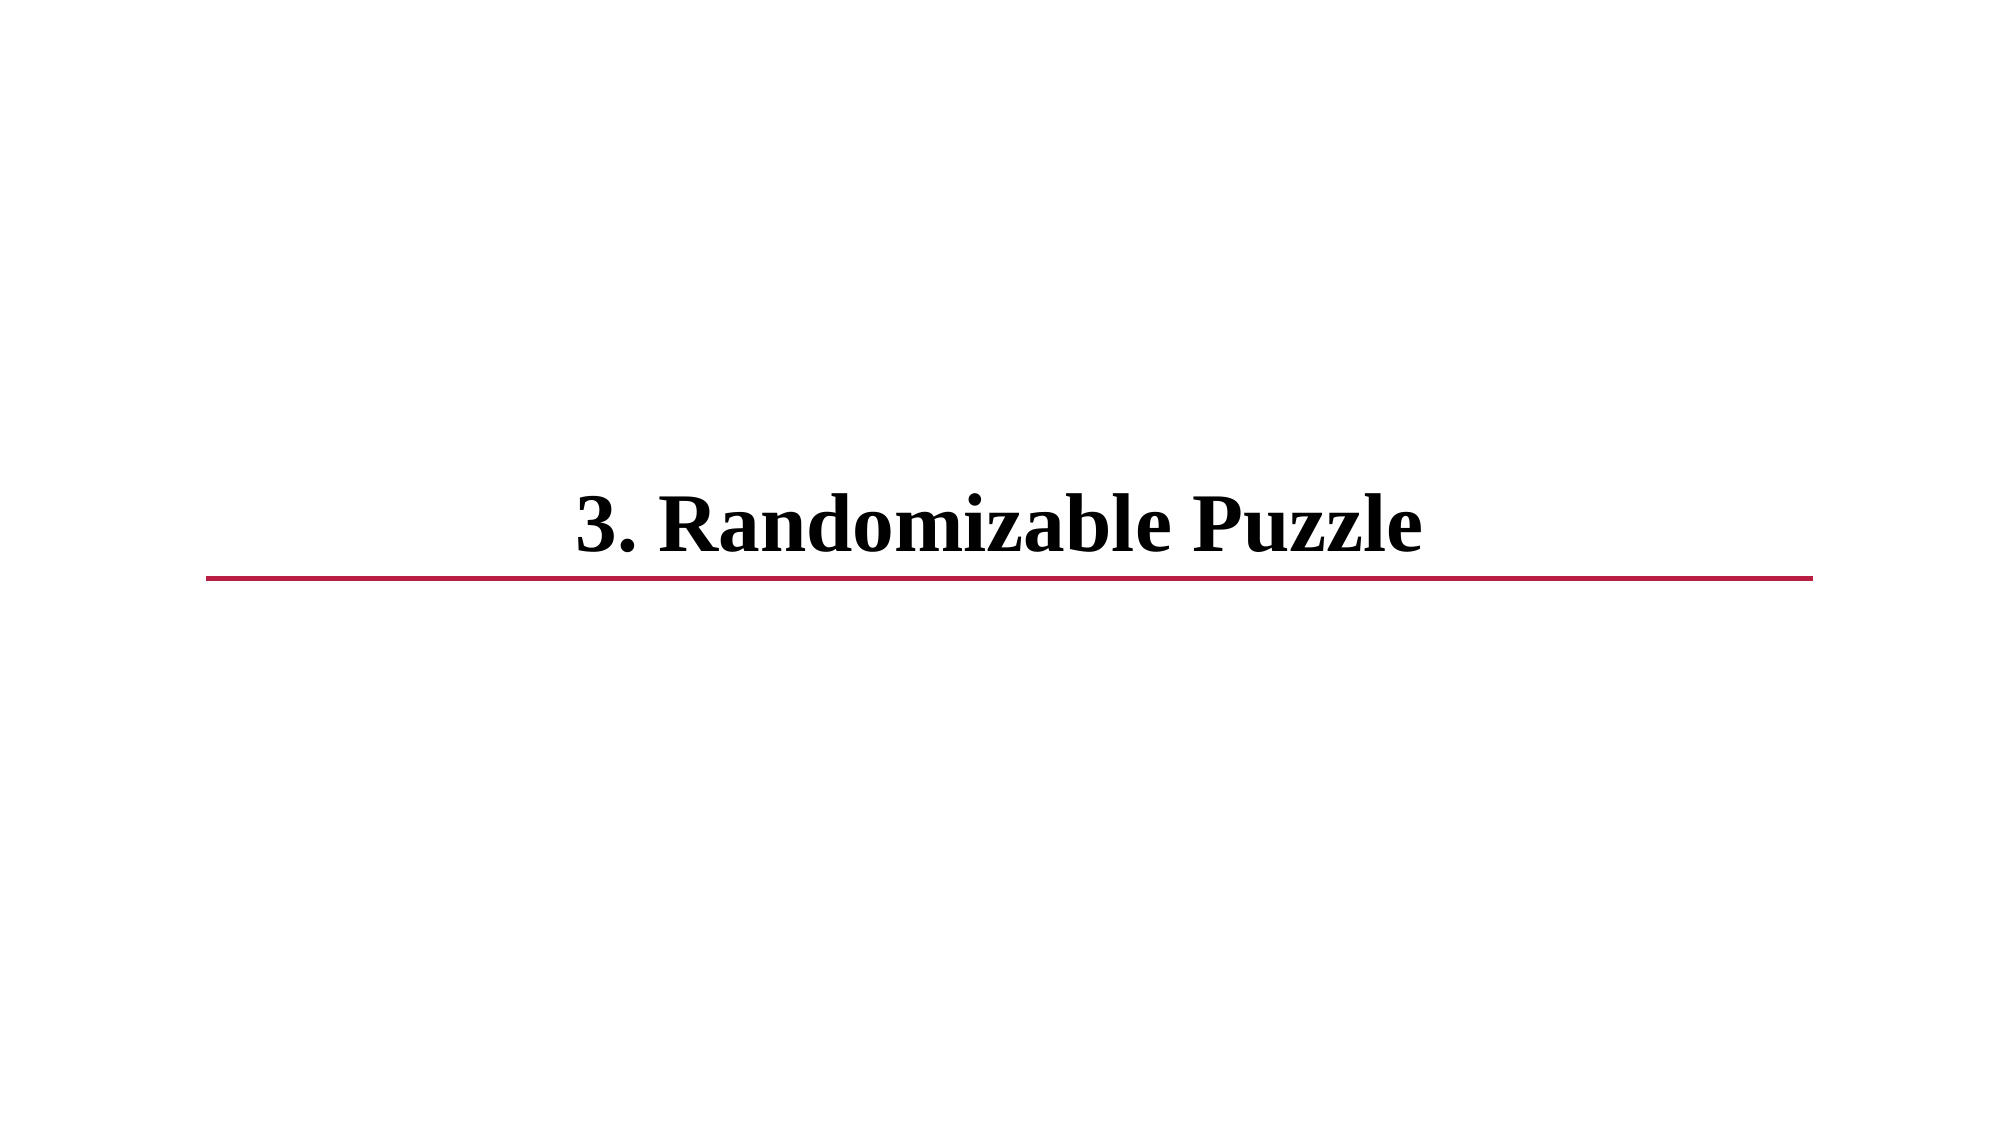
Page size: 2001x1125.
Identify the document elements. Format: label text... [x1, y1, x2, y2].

text_box 3. Randomizable Puzzle [560, 460, 1440, 576]
